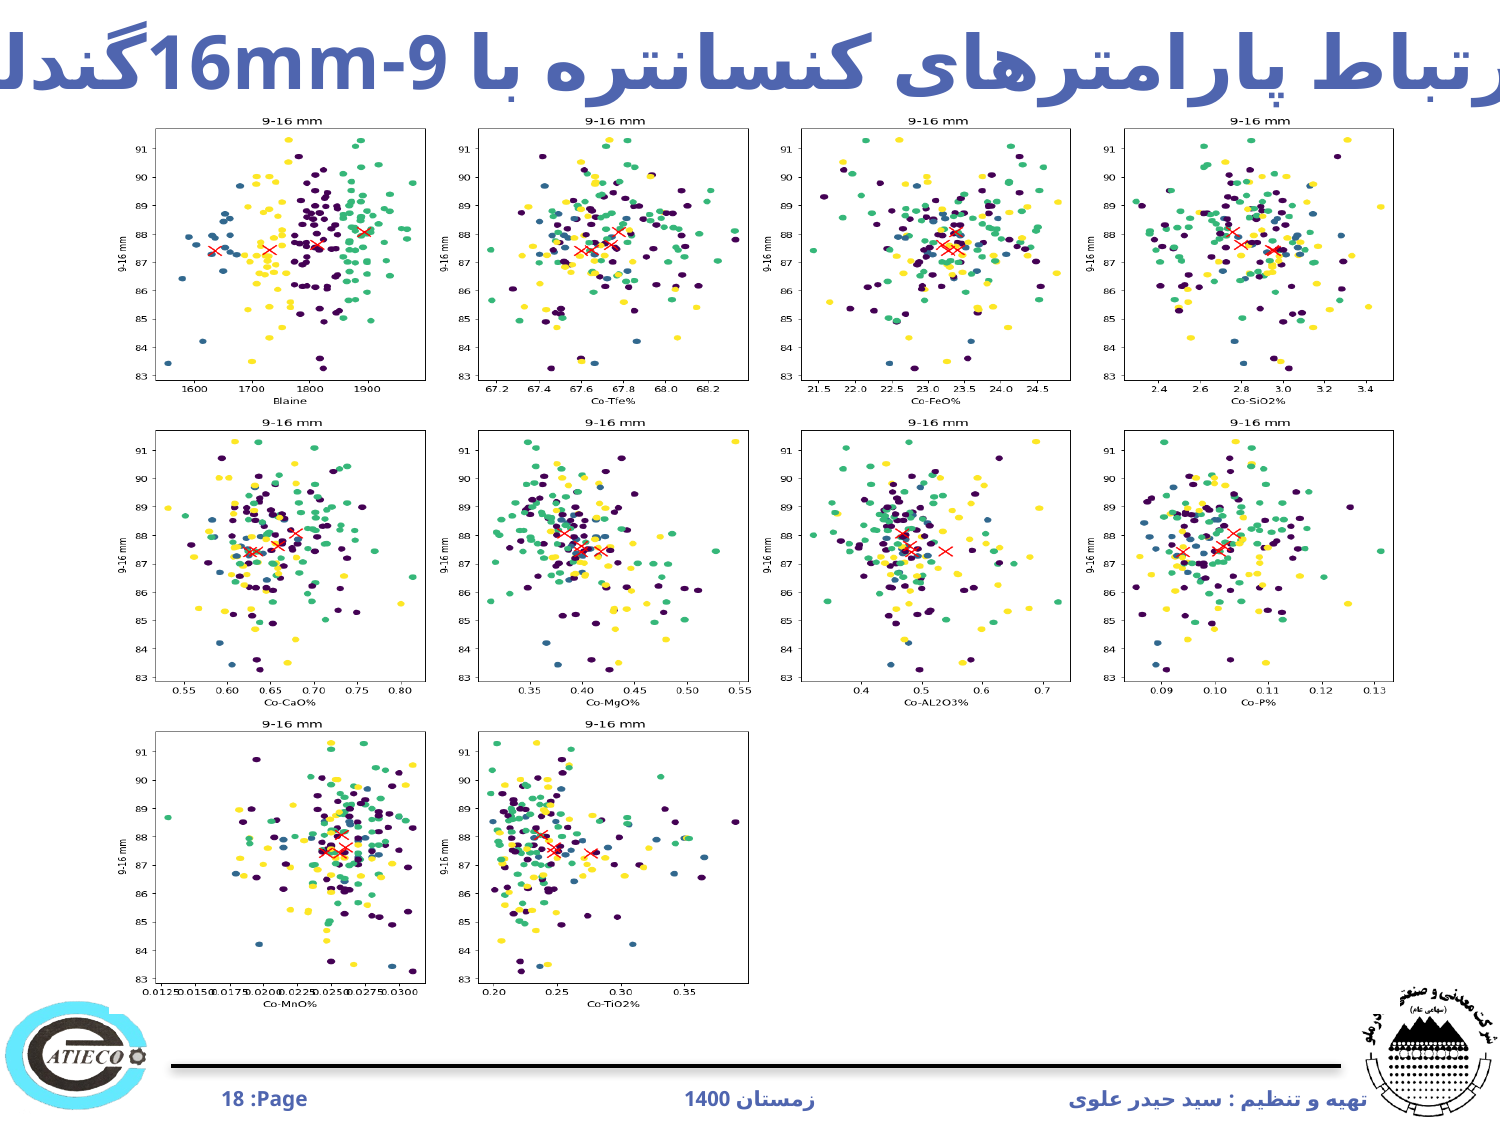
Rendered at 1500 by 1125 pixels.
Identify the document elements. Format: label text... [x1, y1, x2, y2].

text_box Page: 18 [164, 1078, 365, 1121]
text_box تهیه و تنظیم : سید حیدر علوی [1053, 1078, 1348, 1119]
text_box ارتباط پارامترهای کنسانتره با 9-16mmگندله [0, 7, 1500, 112]
picture [0, 110, 1500, 1125]
text_box زمستان 1400 [669, 1078, 831, 1119]
